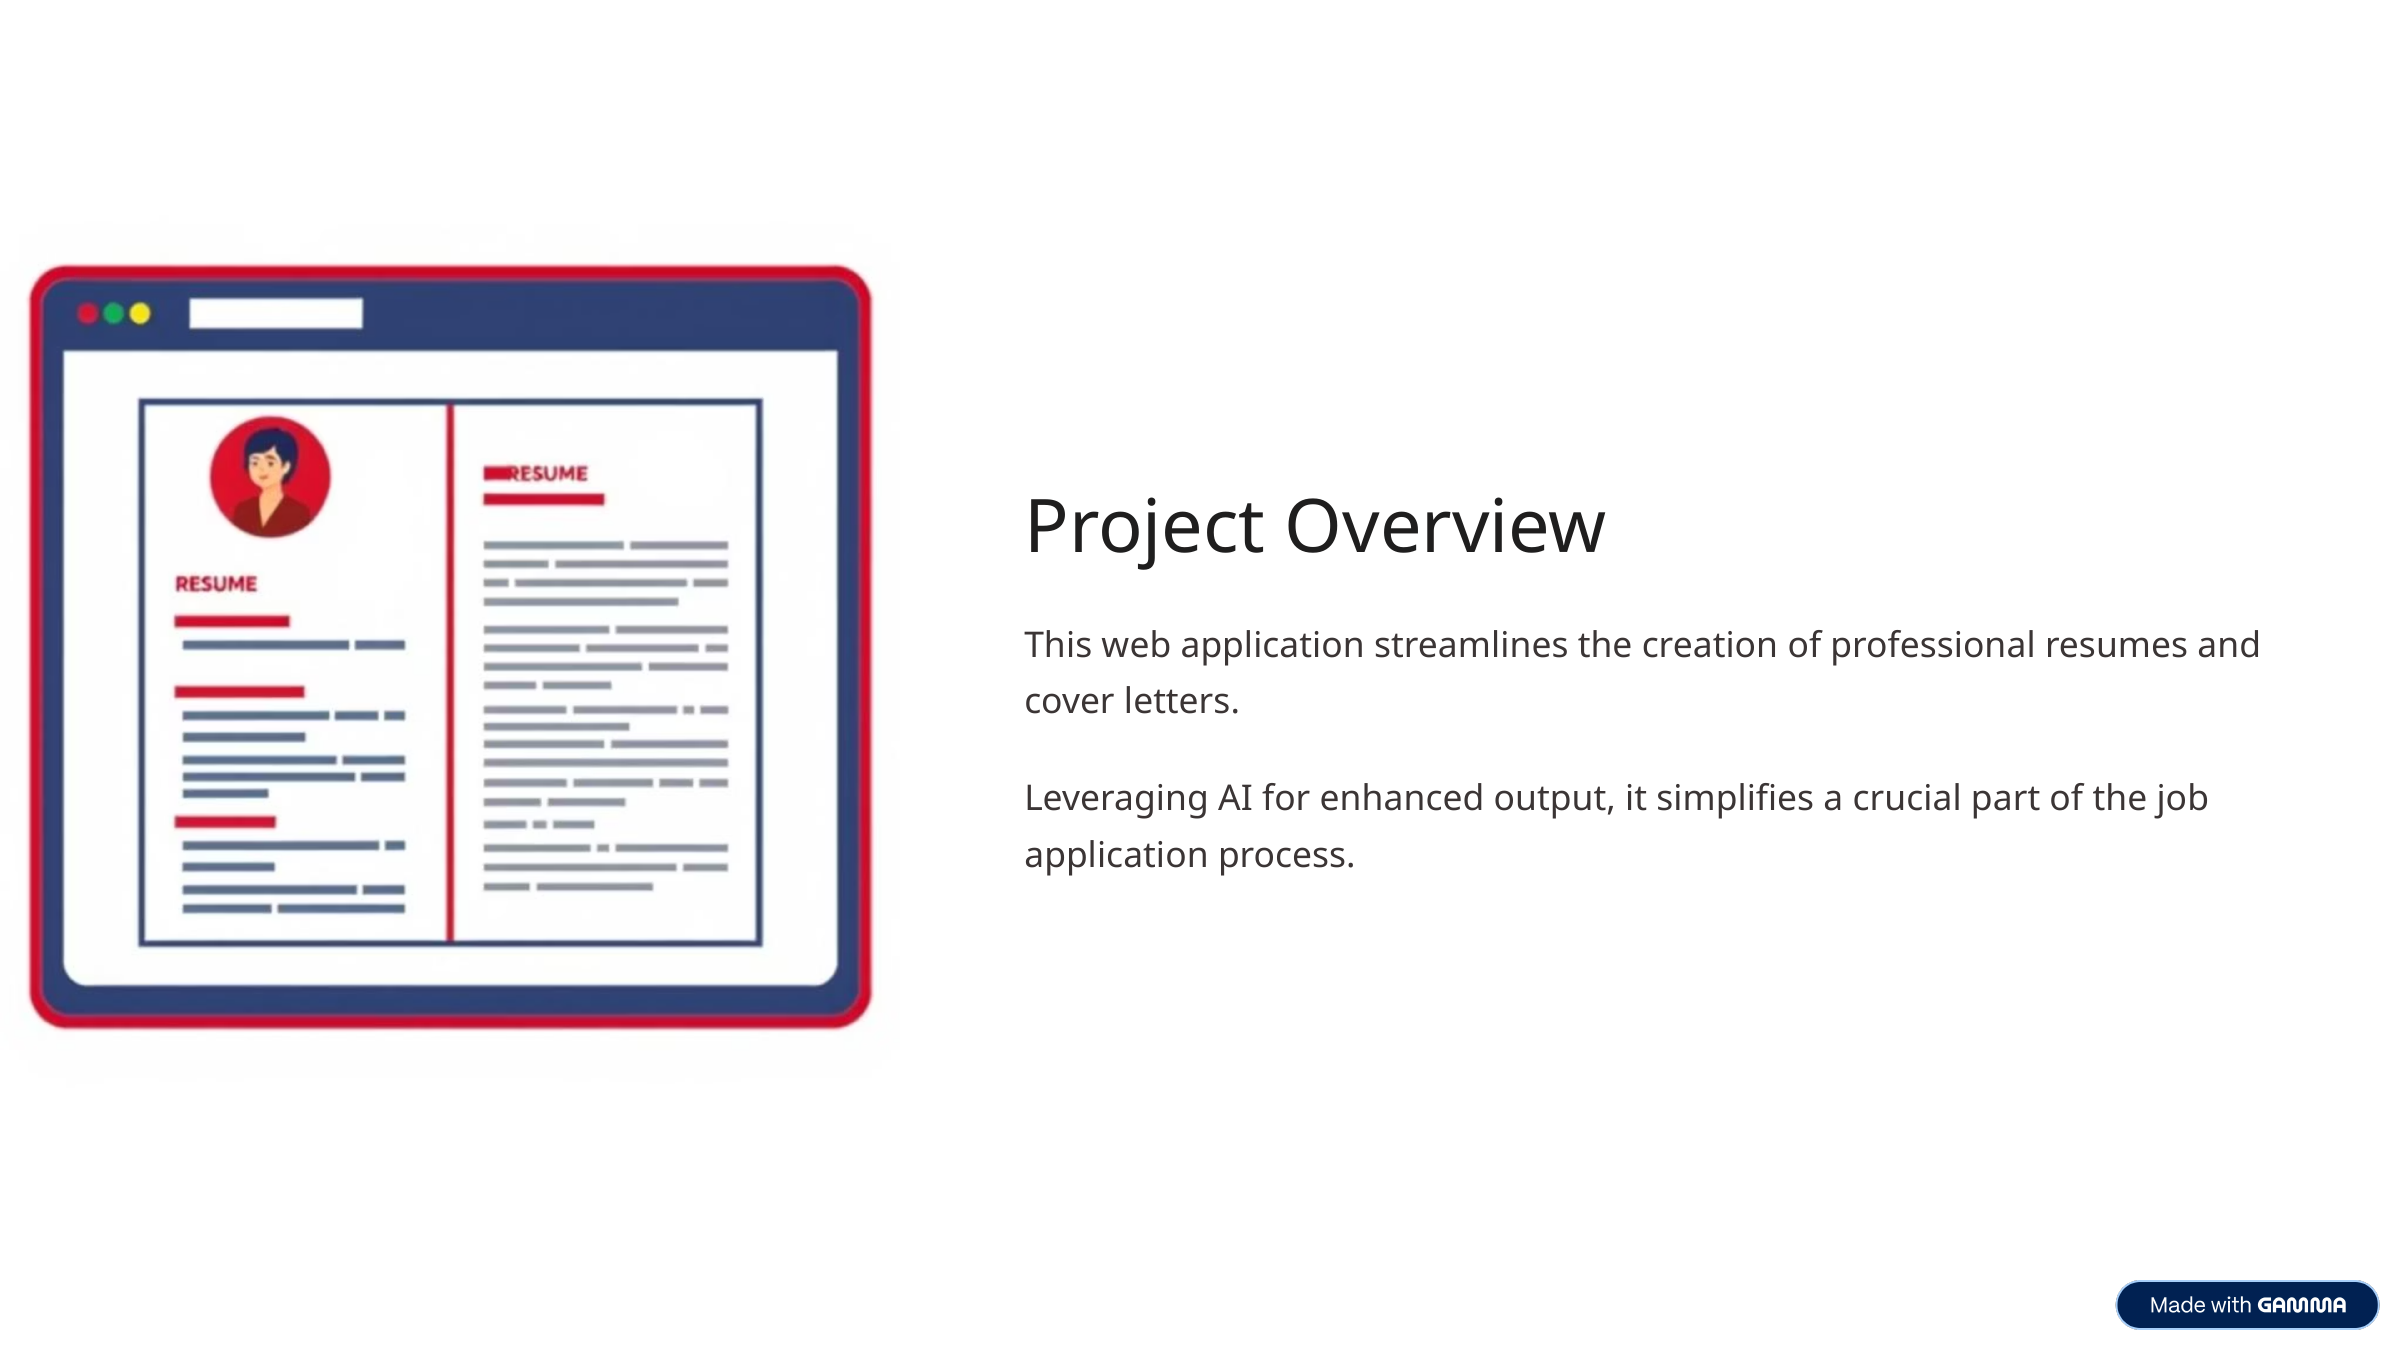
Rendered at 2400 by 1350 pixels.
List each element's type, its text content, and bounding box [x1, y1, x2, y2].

picture [2106, 1271, 2389, 1339]
picture [0, 0, 900, 1350]
text_box Project Overview [1024, 474, 1773, 568]
text_box Leveraging AI for enhanced output, it simplifies a crucial part of the job application process. [1024, 761, 2276, 876]
text_box This web application streamlines the creation of professional resumes and cover letters. [1024, 607, 2276, 722]
